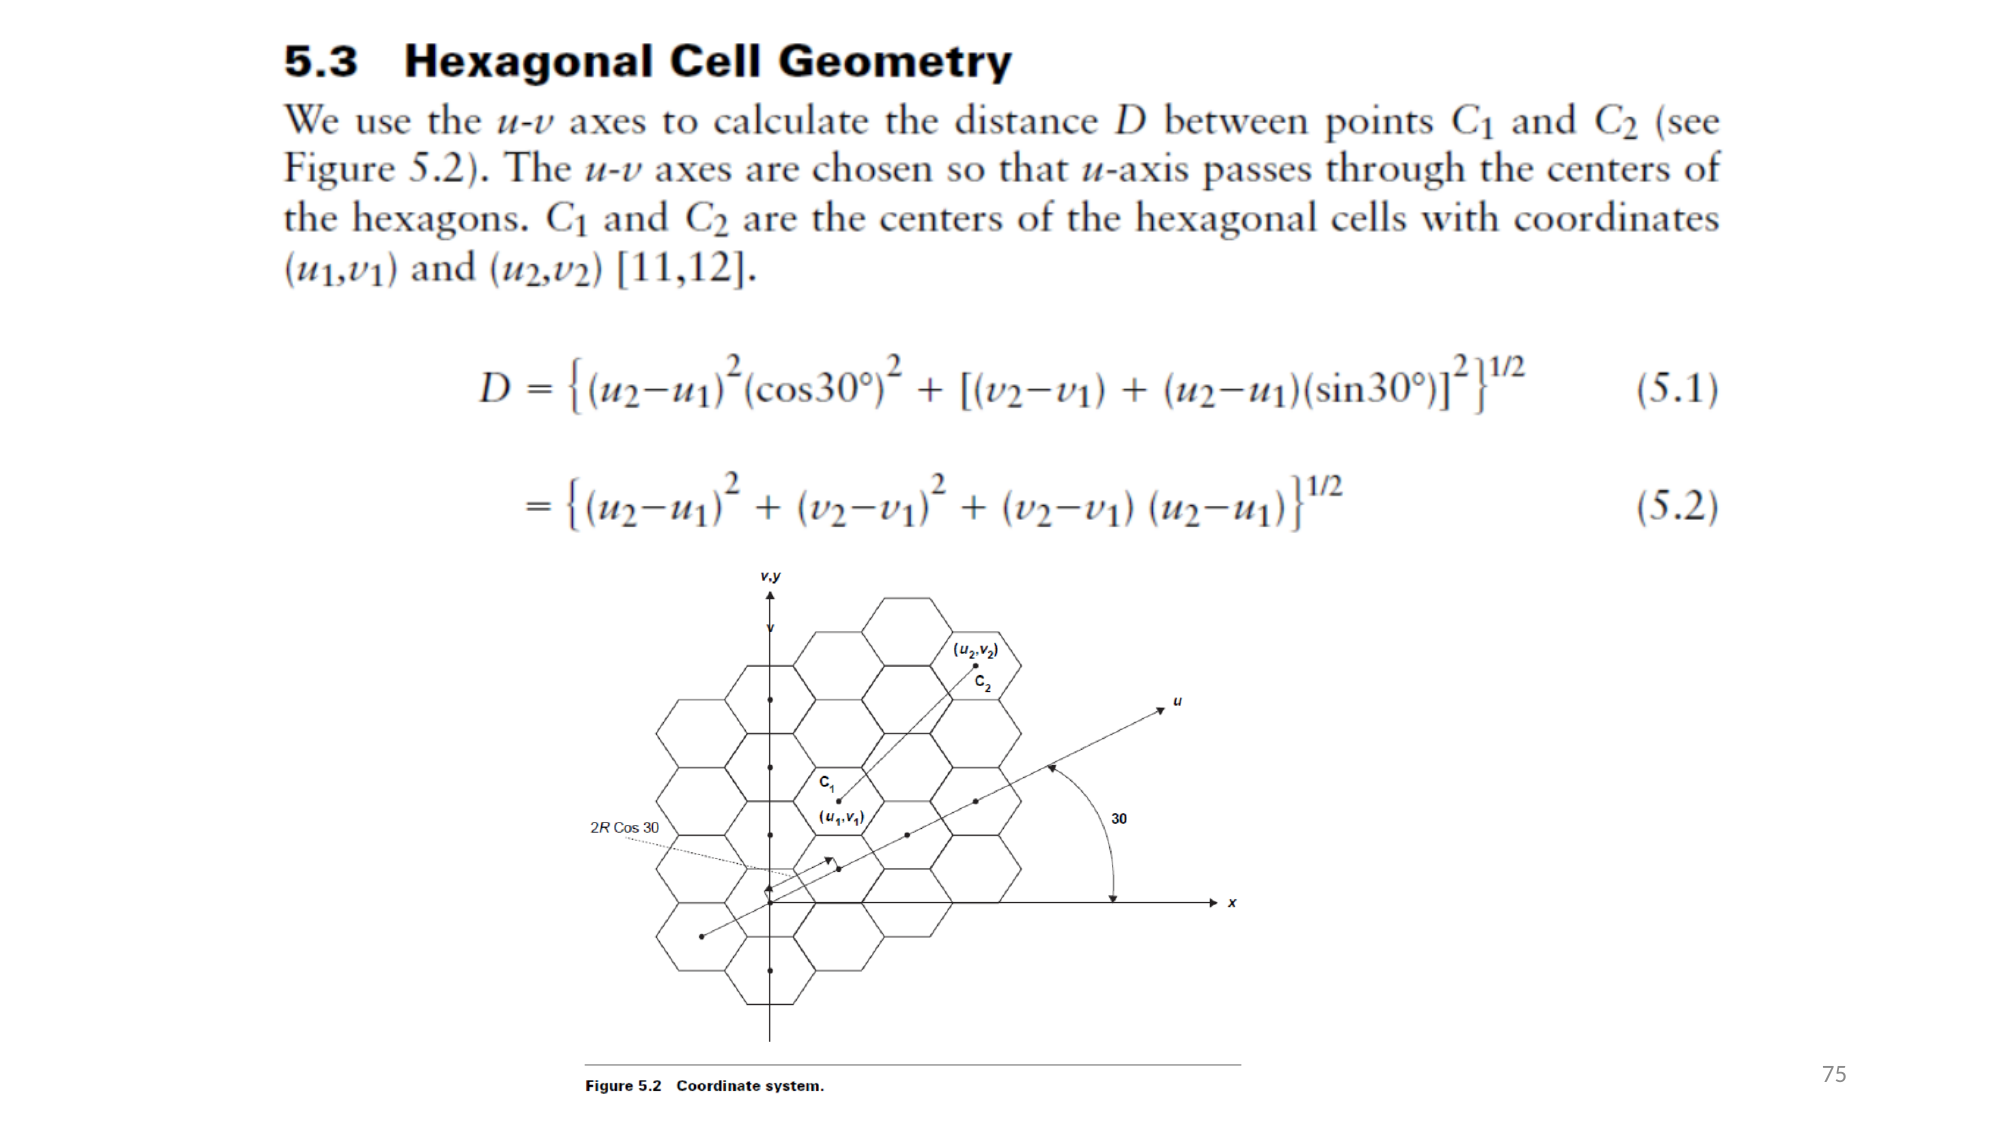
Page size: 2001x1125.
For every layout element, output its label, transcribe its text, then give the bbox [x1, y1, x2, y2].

slide_number 75 [1412, 1042, 1863, 1103]
picture [268, 26, 1732, 1099]
